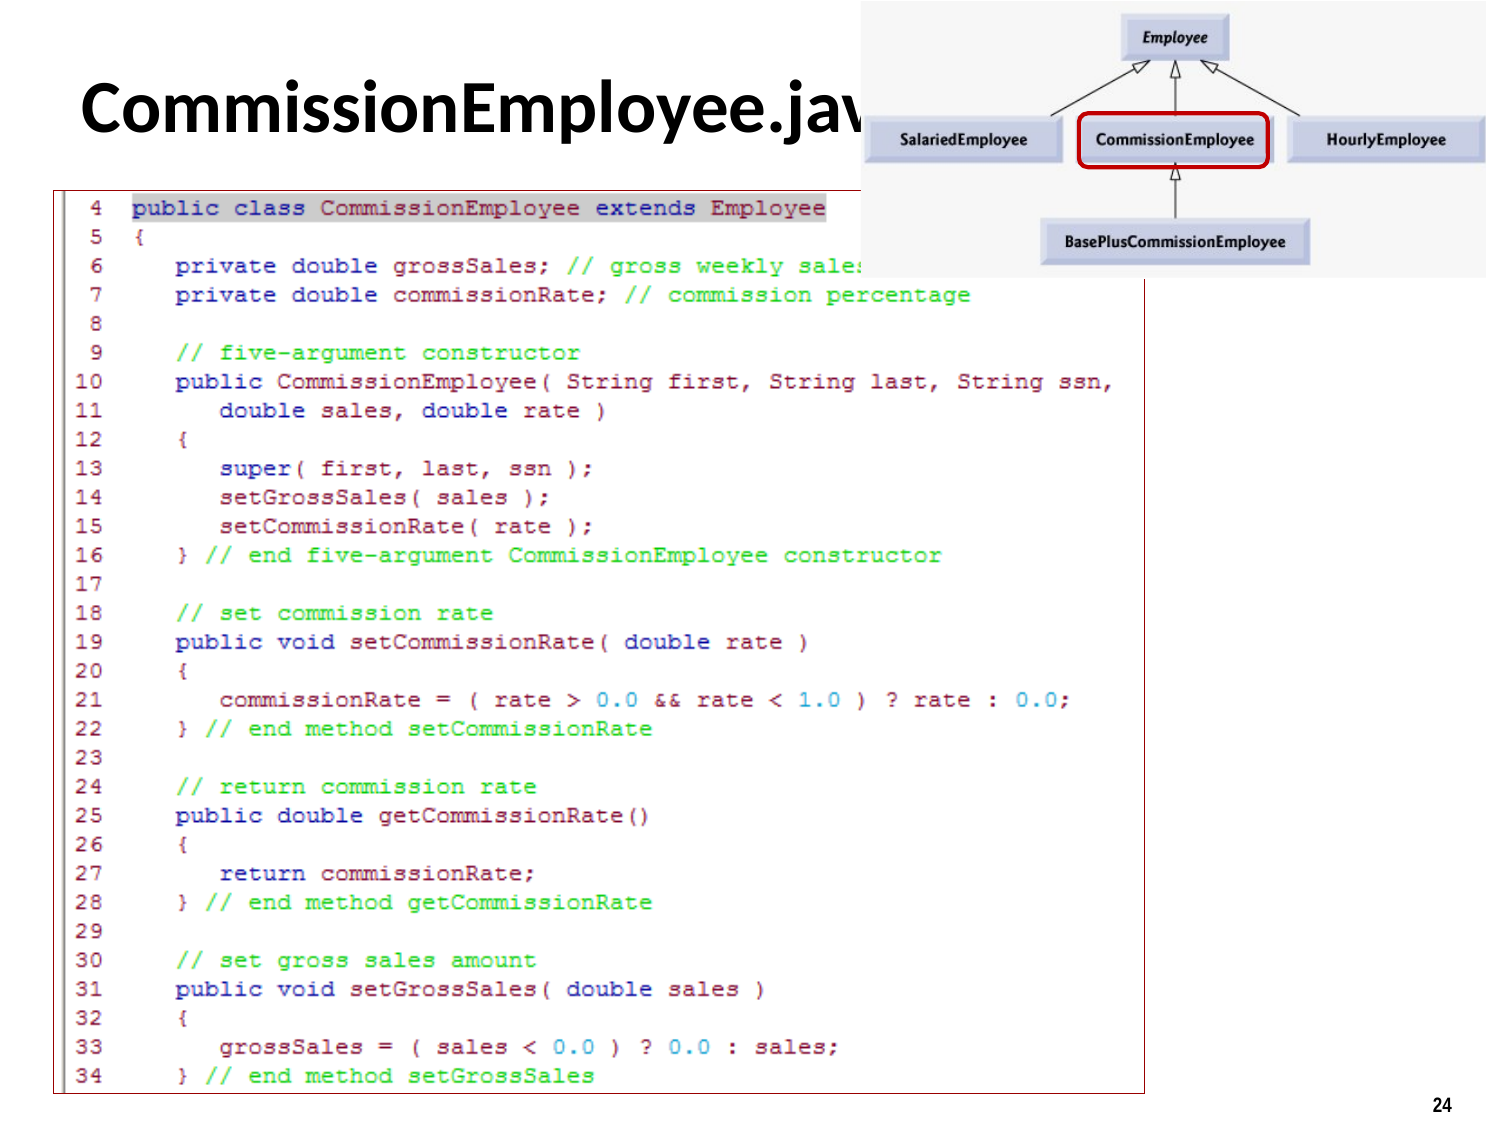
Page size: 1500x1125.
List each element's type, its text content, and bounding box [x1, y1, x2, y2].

title CommissionEmployee.java (1) [74, 12, 855, 188]
picture [52, 1, 1487, 1095]
